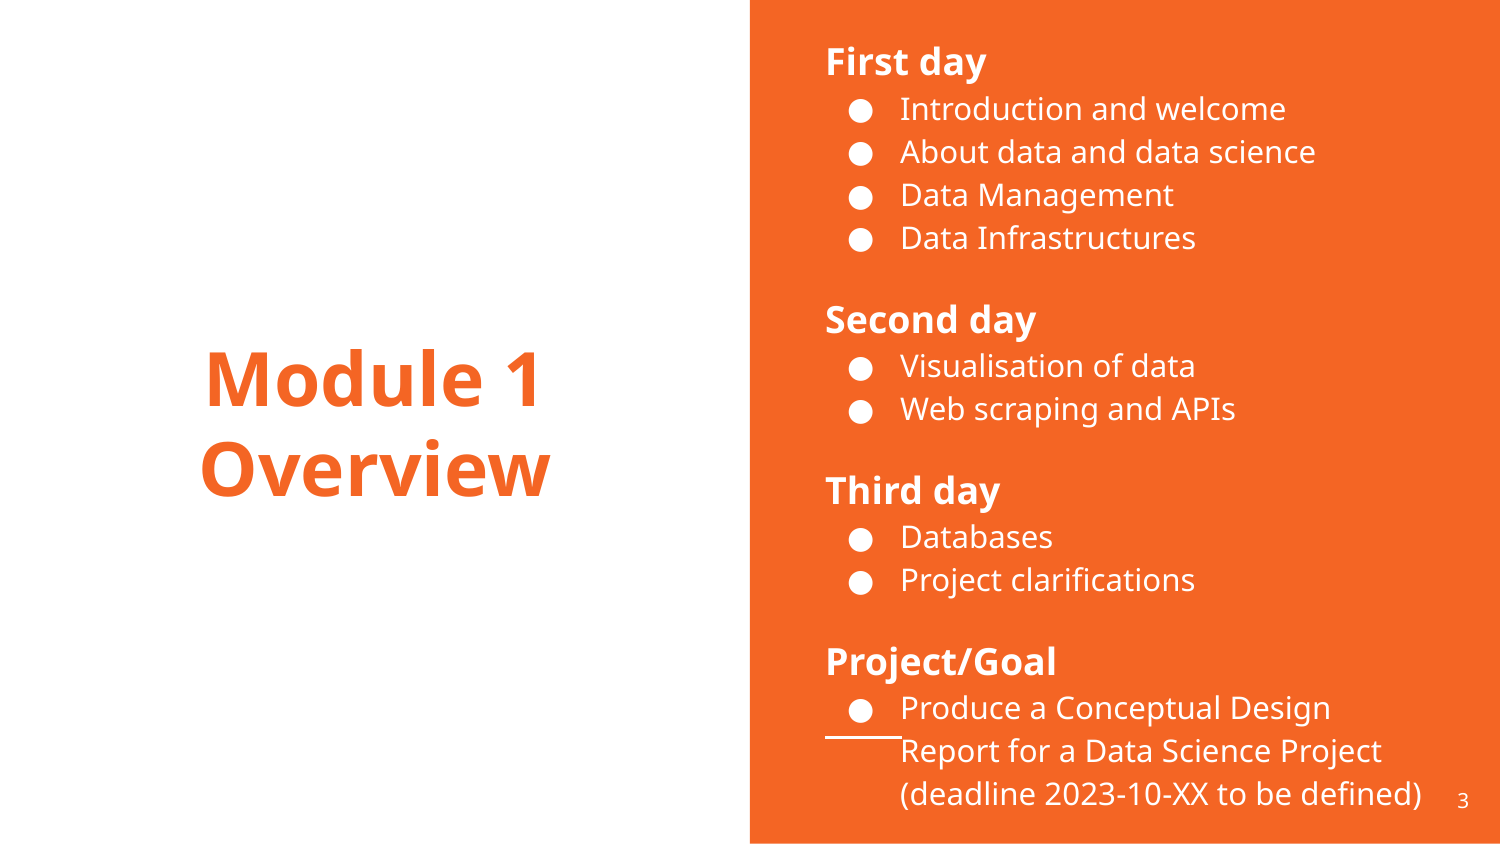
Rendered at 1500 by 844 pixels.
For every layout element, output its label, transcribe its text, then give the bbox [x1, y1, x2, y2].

list First day Introduction and welcome About data and data science Data Management Data Infrastructures Second day Visualisation of data Web scraping and APIs Third day Databases Project clarifications Project/Goal Produce a Conceptual Design Report for a Data Science Project (deadline 2023-10-XX to be defined) [810, 118, 1440, 725]
slide_number ‹#› [1394, 769, 1484, 834]
title Module 1 Overview [43, 313, 708, 530]
